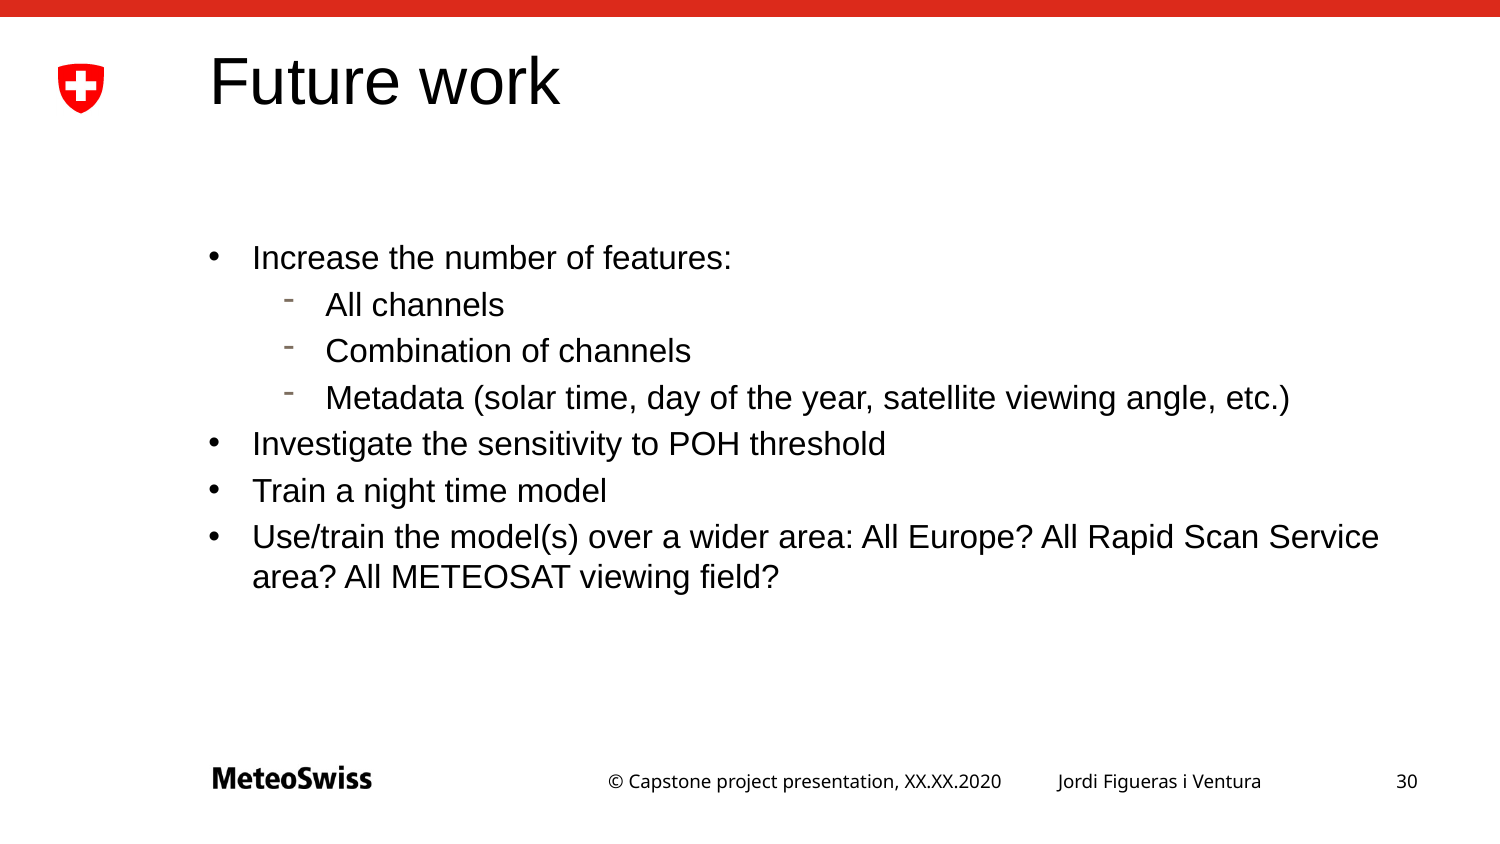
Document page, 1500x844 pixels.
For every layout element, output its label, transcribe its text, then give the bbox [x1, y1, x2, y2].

list Increase the number of features: All channels Combination of channels Metadata (solar time, day of the year, satellite viewing angle, etc.) Investigate the sensitivity to POH threshold Train a night time model Use/train the model(s) over a wider area: All Europe? All Rapid Scan Service area? All METEOSAT viewing field? [193, 228, 1429, 637]
picture [205, 759, 377, 789]
title Future work [194, 30, 1428, 147]
